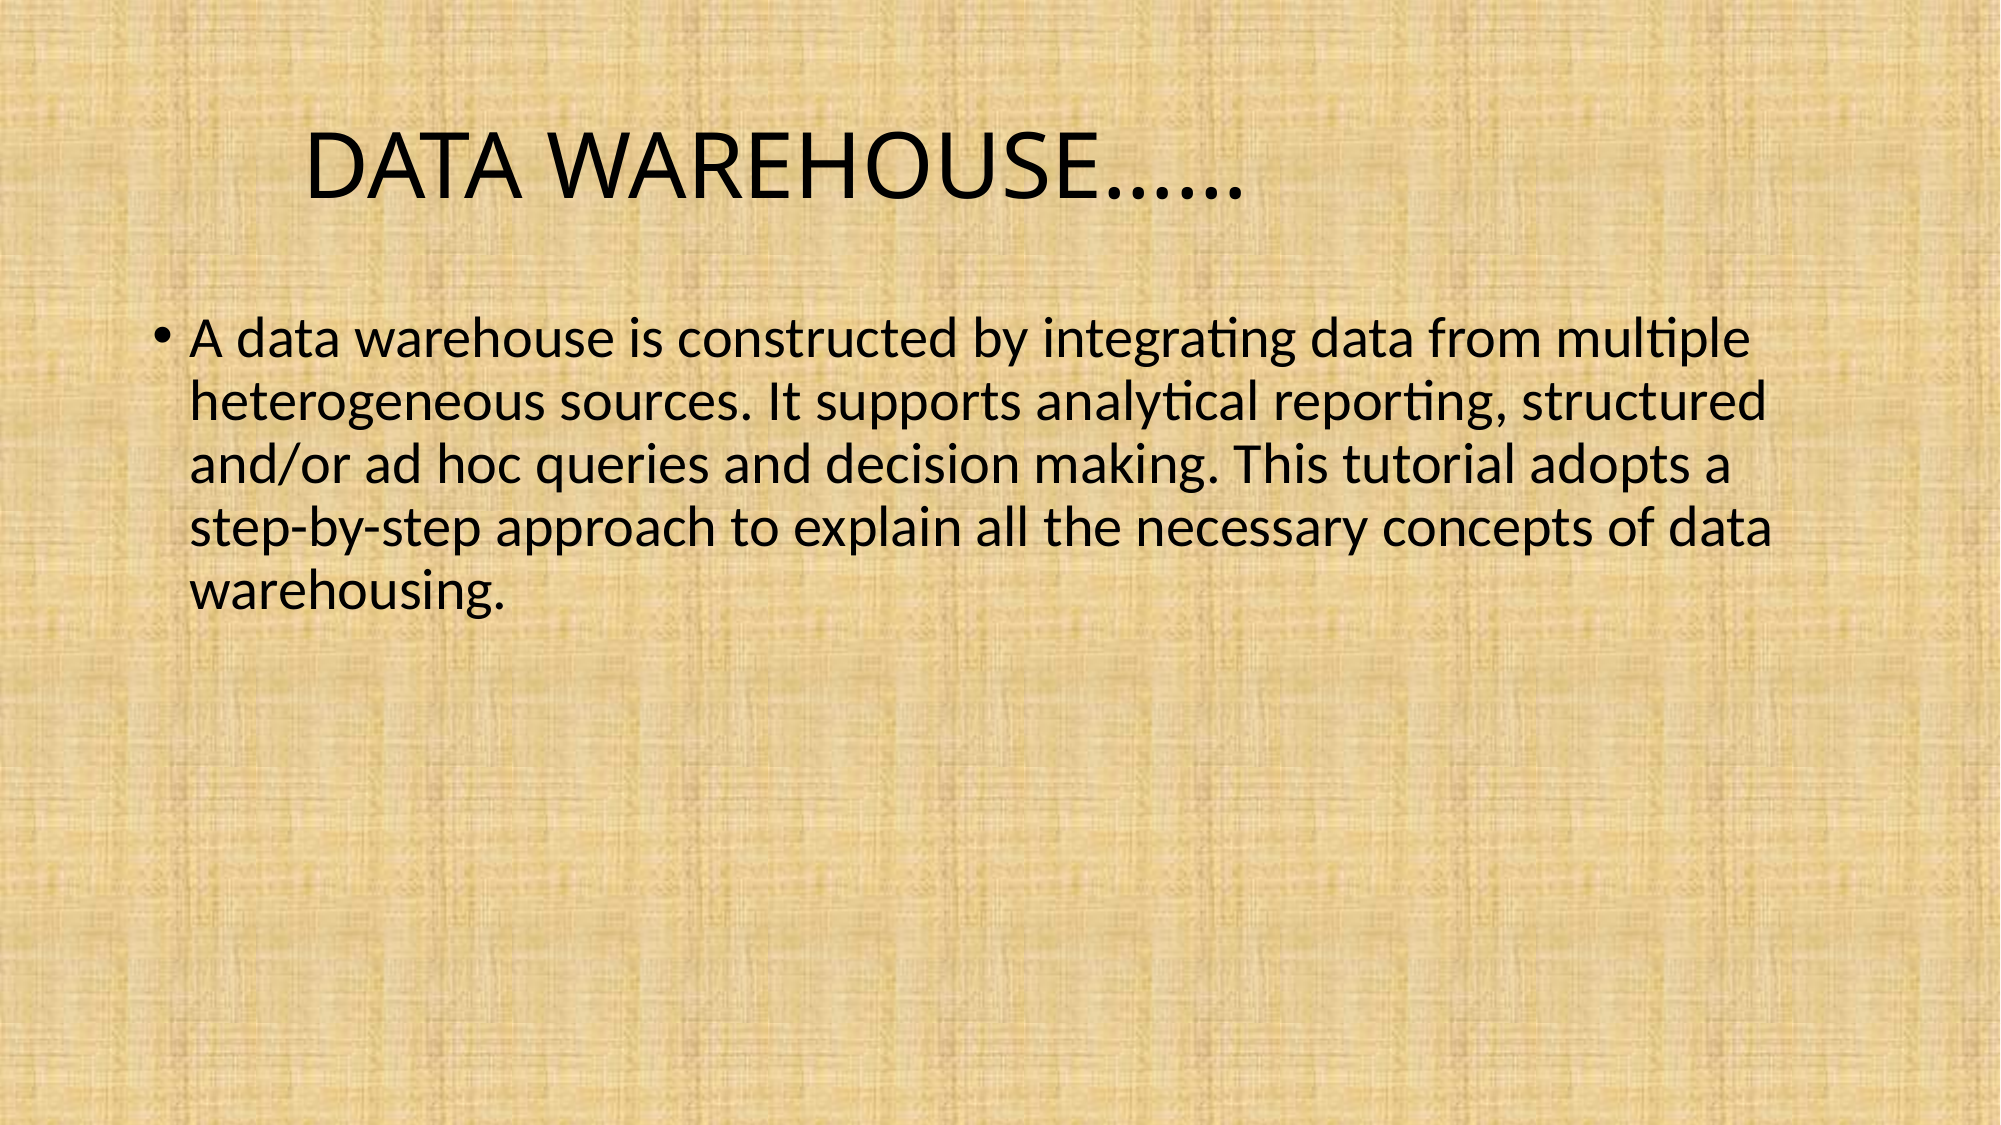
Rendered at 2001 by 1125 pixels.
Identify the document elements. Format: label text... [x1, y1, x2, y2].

title DATA WAREHOUSE…… [137, 59, 1863, 278]
picture [0, 0, 2001, 1125]
list A data warehouse is constructed by integrating data from multiple heterogeneous sources. It supports analytical reporting, structured and/or ad hoc queries and decision making. This tutorial adopts a step-by-step approach to explain all the necessary concepts of data warehousing. [137, 299, 1863, 1014]
